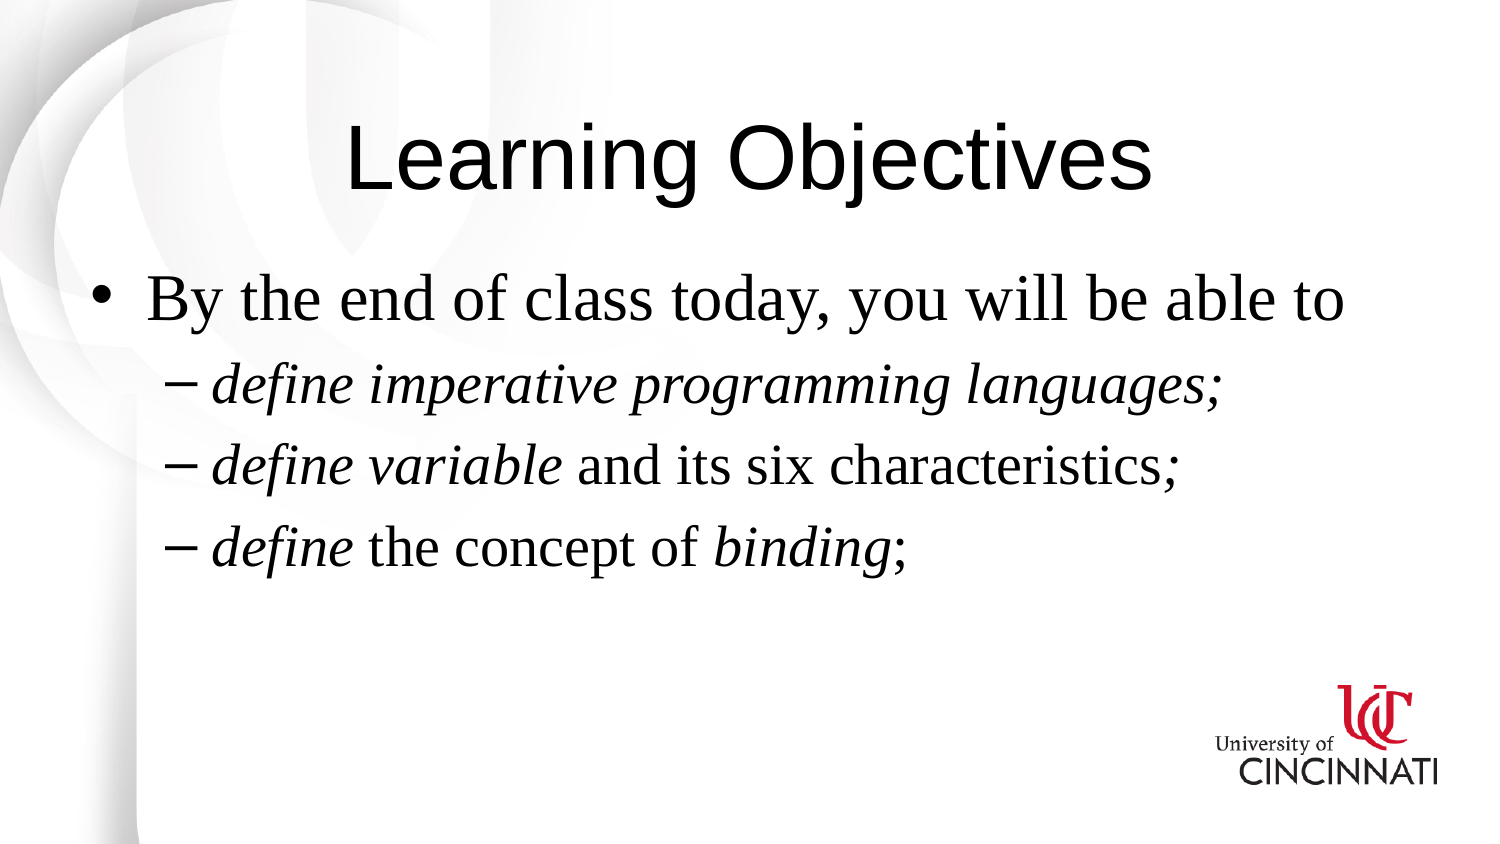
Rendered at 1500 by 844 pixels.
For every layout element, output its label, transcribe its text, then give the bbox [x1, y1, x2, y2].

list By the end of class today, you will be able to define imperative programming languages; define variable and its six characteristics; define the concept of binding; [75, 245, 1425, 661]
title Learning Objectives [75, 82, 1425, 224]
picture [0, 0, 1500, 844]
